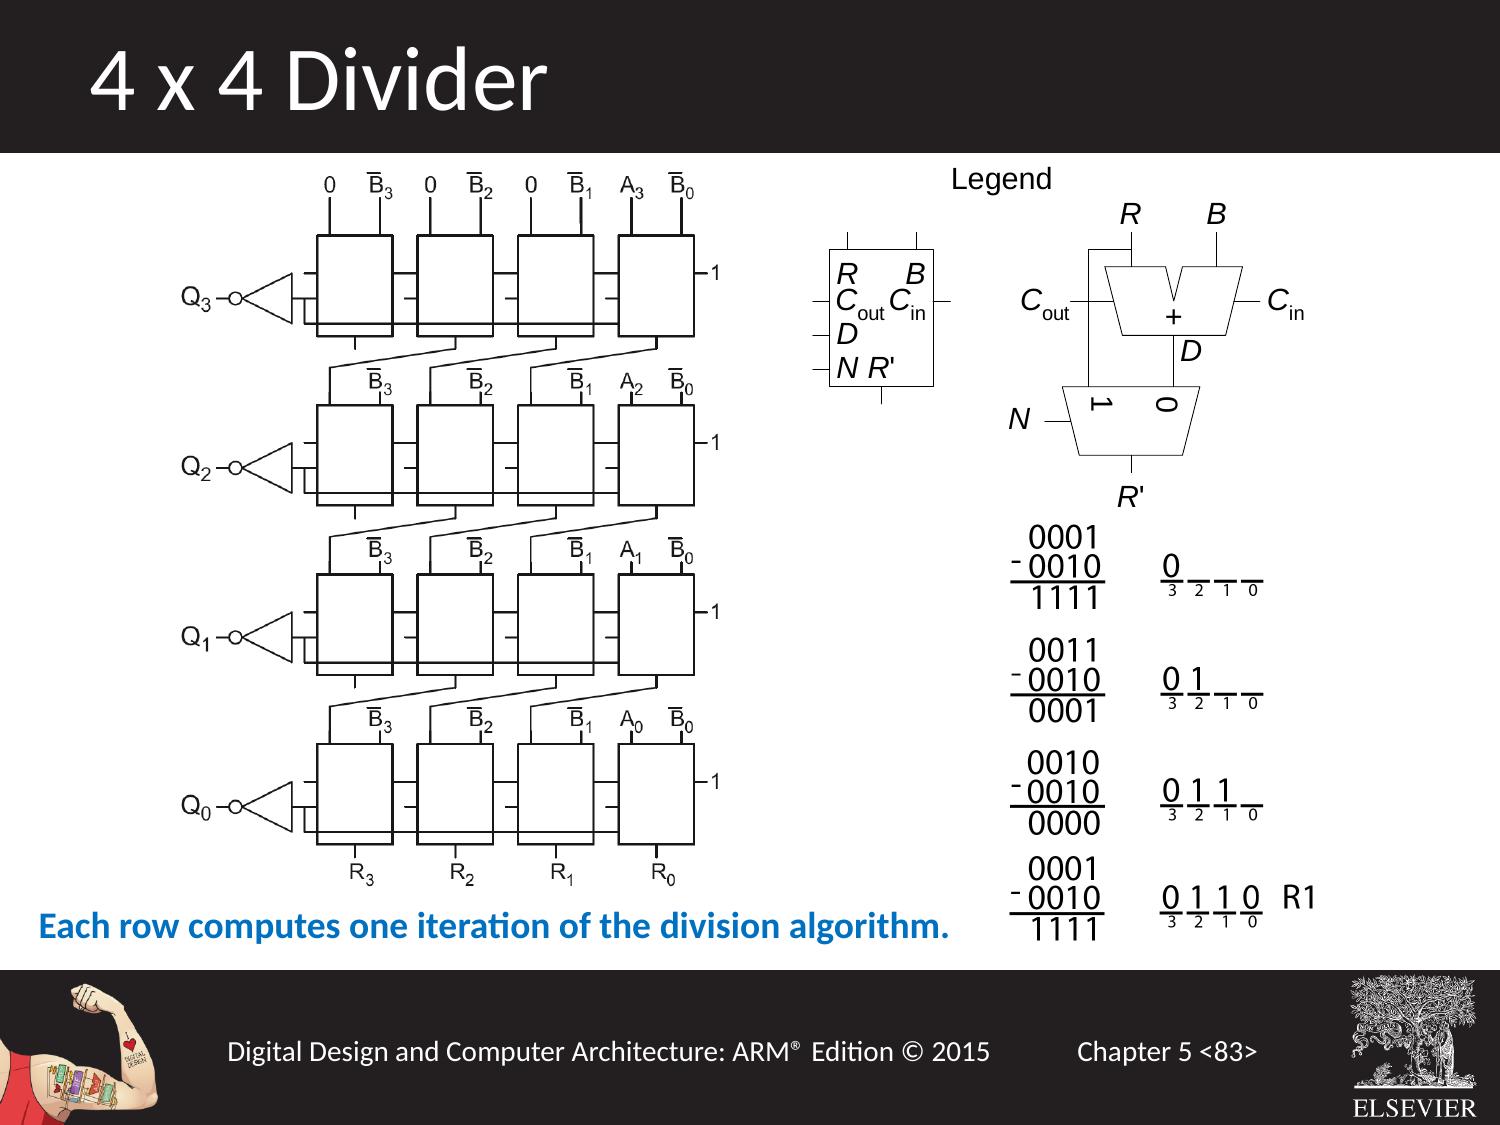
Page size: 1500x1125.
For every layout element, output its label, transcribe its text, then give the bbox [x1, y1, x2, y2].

picture [807, 141, 1325, 946]
text_box [87, 174, 1413, 1025]
text_box Each row computes one iteration of the division algorithm. [23, 893, 967, 954]
picture [1350, 974, 1477, 1117]
picture [0, 979, 163, 1125]
text_box 4 x 4 Divider [75, 11, 1375, 136]
picture [169, 162, 728, 895]
